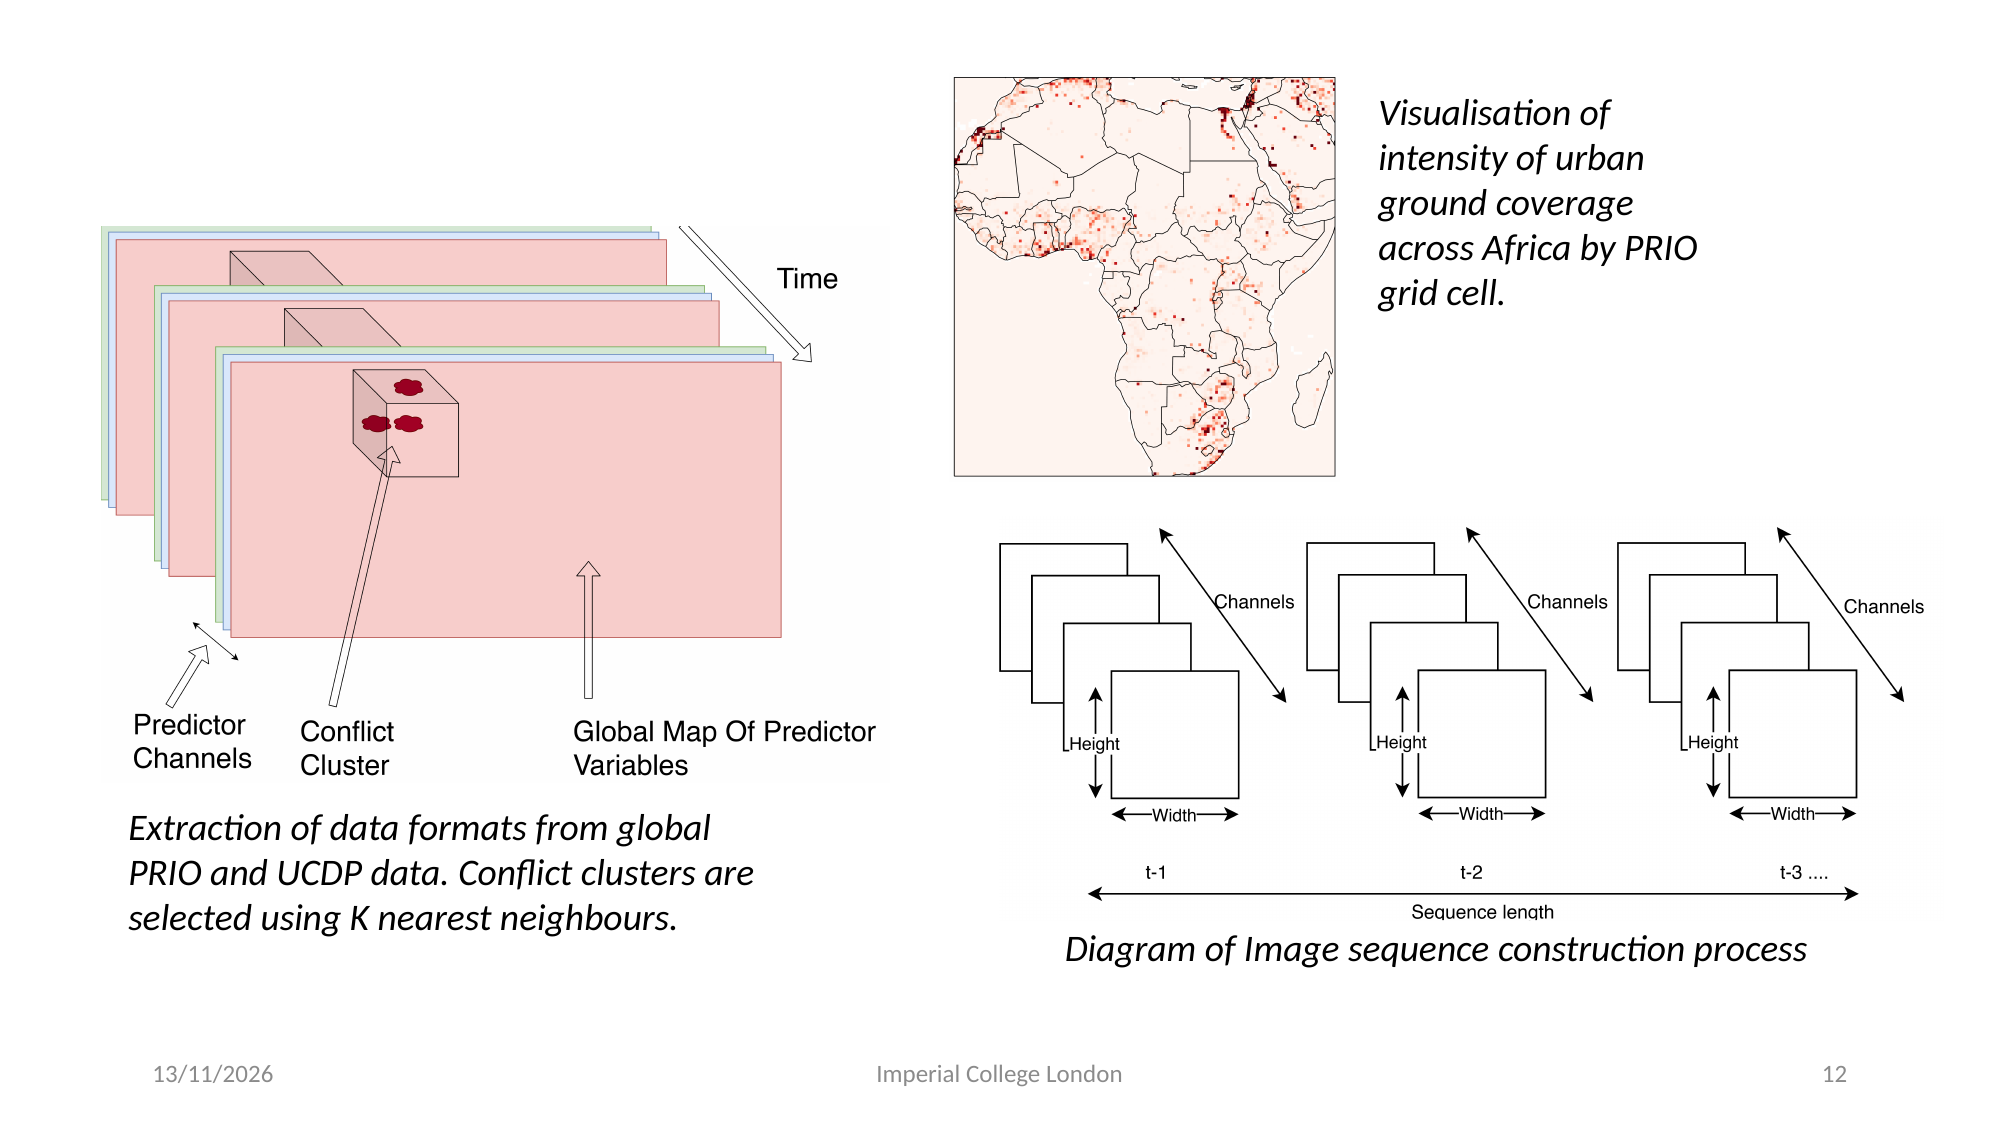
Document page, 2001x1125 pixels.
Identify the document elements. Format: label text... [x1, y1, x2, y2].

picture [101, 226, 890, 783]
picture [949, 73, 1340, 482]
text_box Visualisation of intensity of urban ground coverage across Africa by PRIO grid cell. [1363, 80, 1753, 365]
slide_number 12 [1412, 1042, 1863, 1103]
footer Imperial College London [662, 1042, 1338, 1103]
picture [999, 516, 1944, 921]
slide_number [137, 1042, 588, 1103]
text_box Extraction of data formats from global PRIO and UCDP data. Conflict clusters are selected using K nearest neighbours. [113, 795, 791, 946]
text_box Diagram of Image sequence construction process [1050, 921, 1863, 977]
